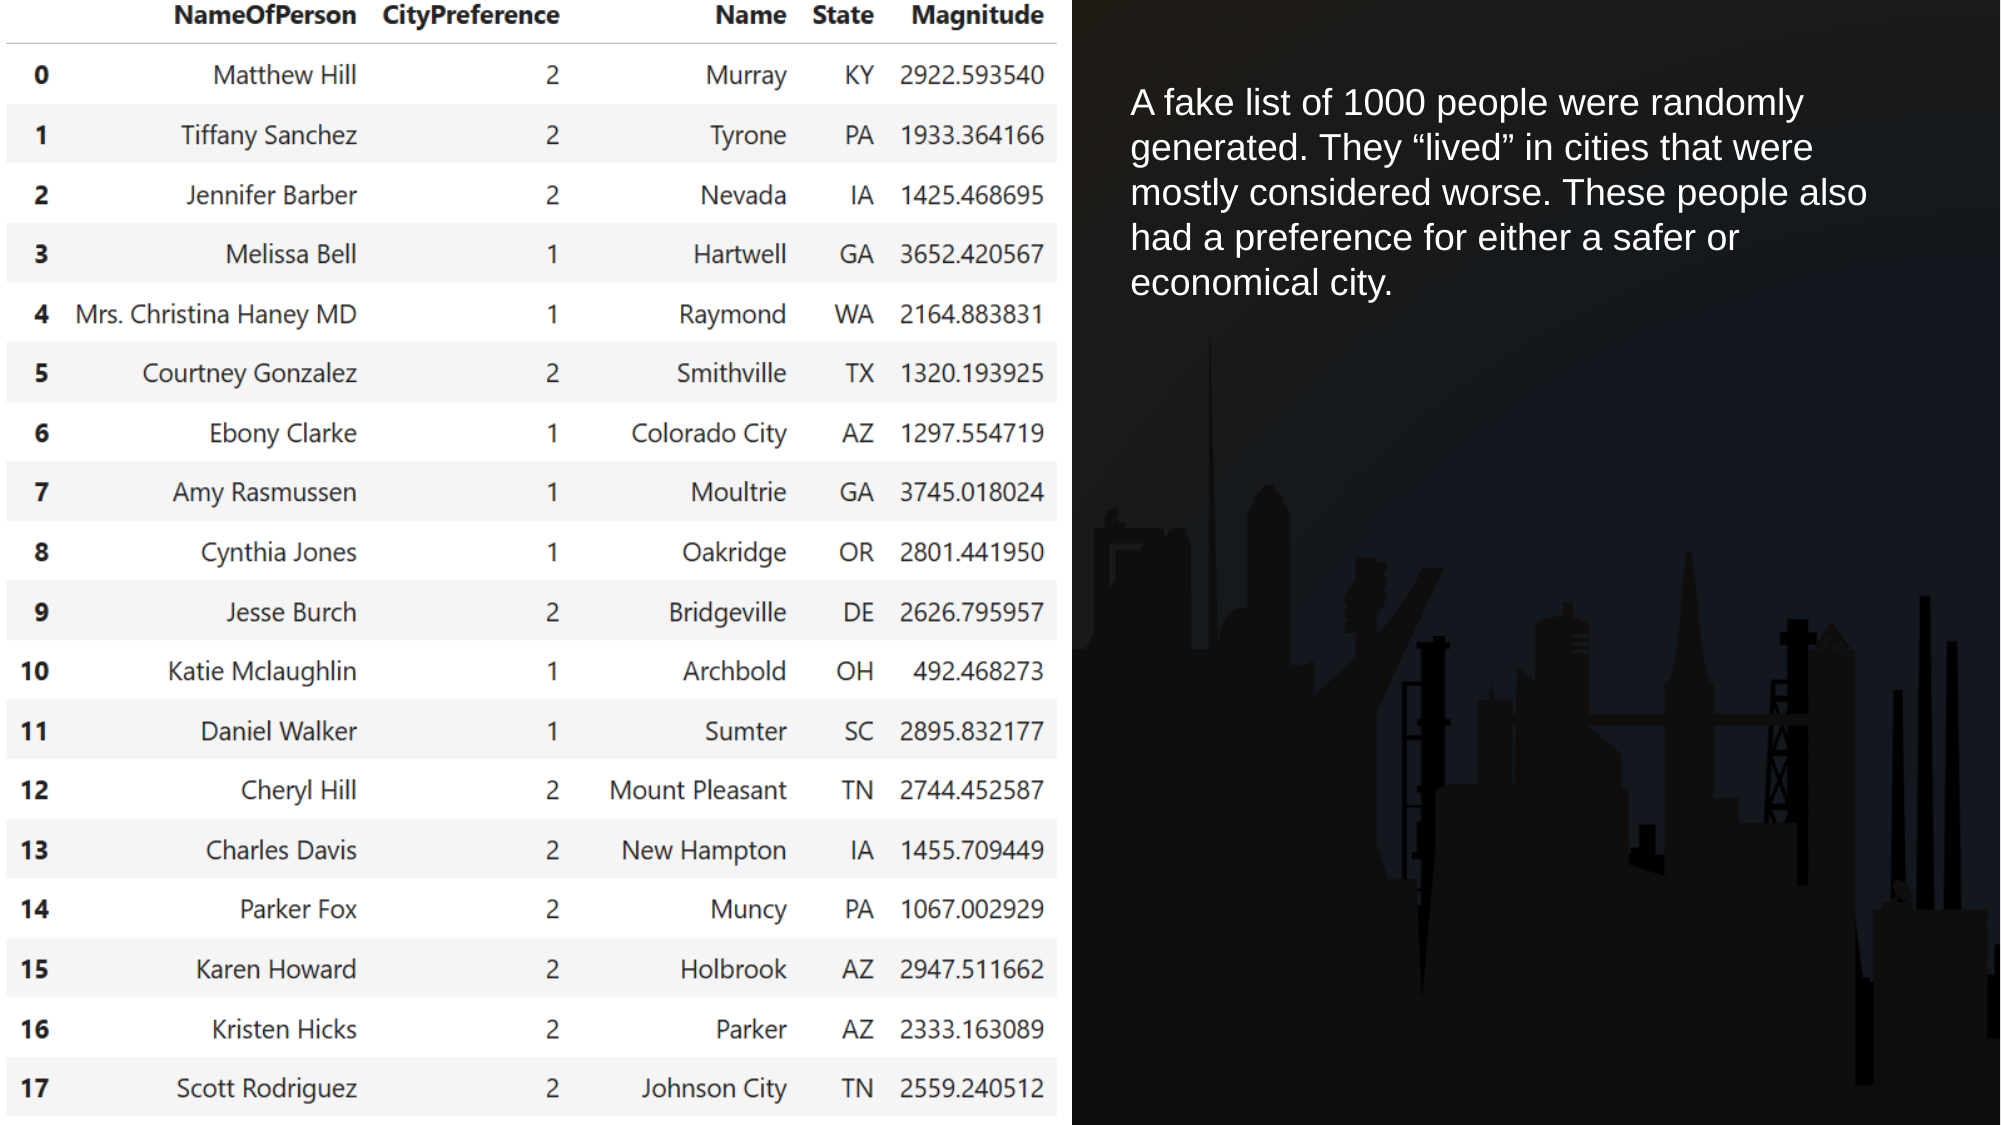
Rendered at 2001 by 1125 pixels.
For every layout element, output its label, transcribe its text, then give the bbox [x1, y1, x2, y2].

text_box A fake list of 1000 people were randomly generated. They “lived” in cities that were mostly considered worse. These people also had a preference for either a safer or economical city. [1115, 70, 1921, 311]
picture [0, 0, 2001, 1125]
